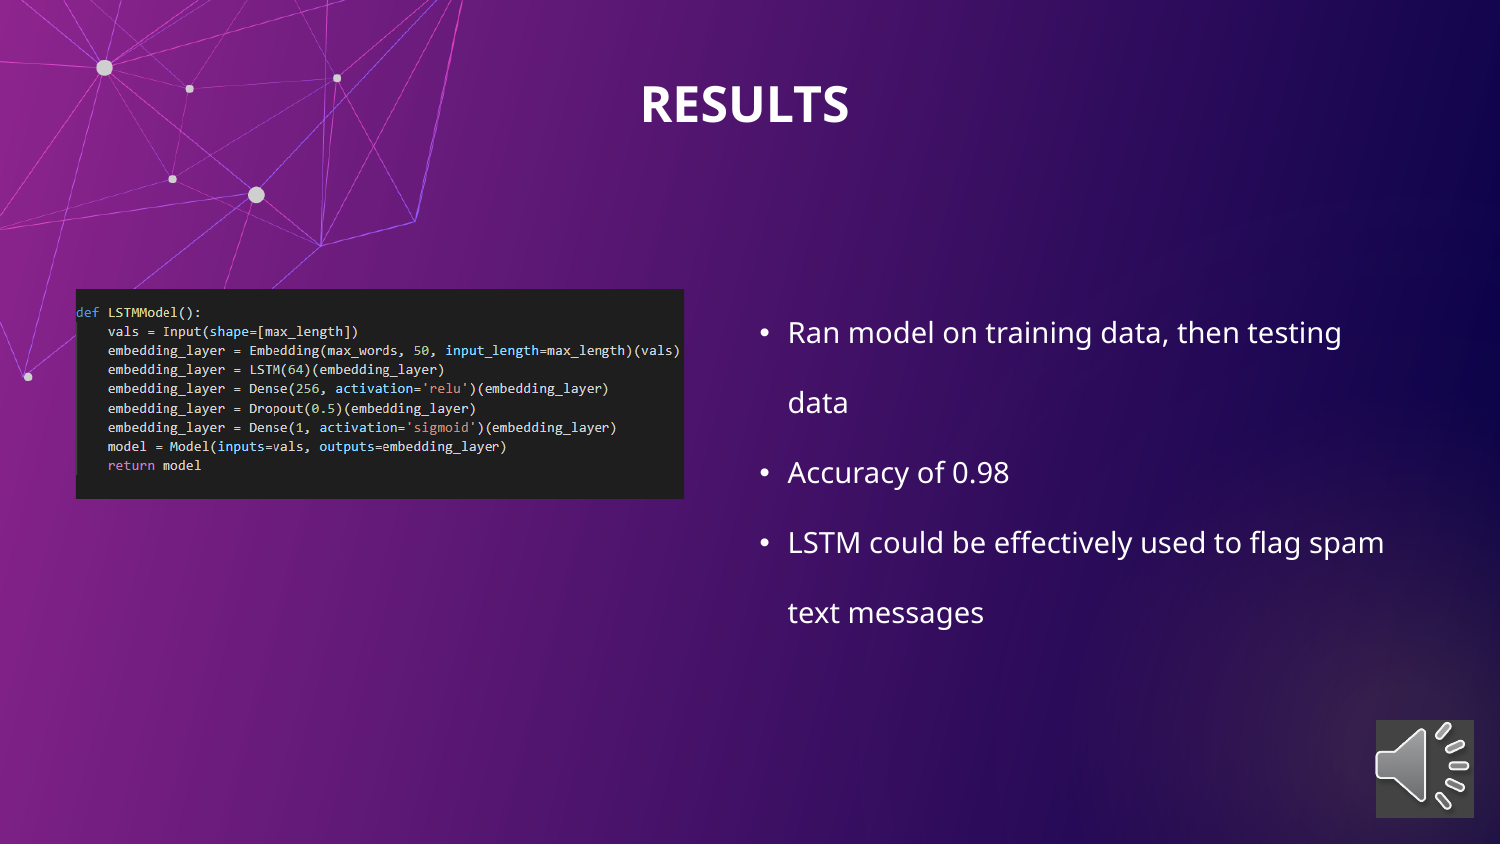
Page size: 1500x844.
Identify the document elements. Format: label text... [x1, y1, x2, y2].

title RESULTS [316, 57, 1173, 214]
text_box Ran model on training data, then testing data Accuracy of 0.98 LSTM could be effectively used to flag spam text messages [744, 264, 1425, 579]
picture [0, 0, 1500, 844]
